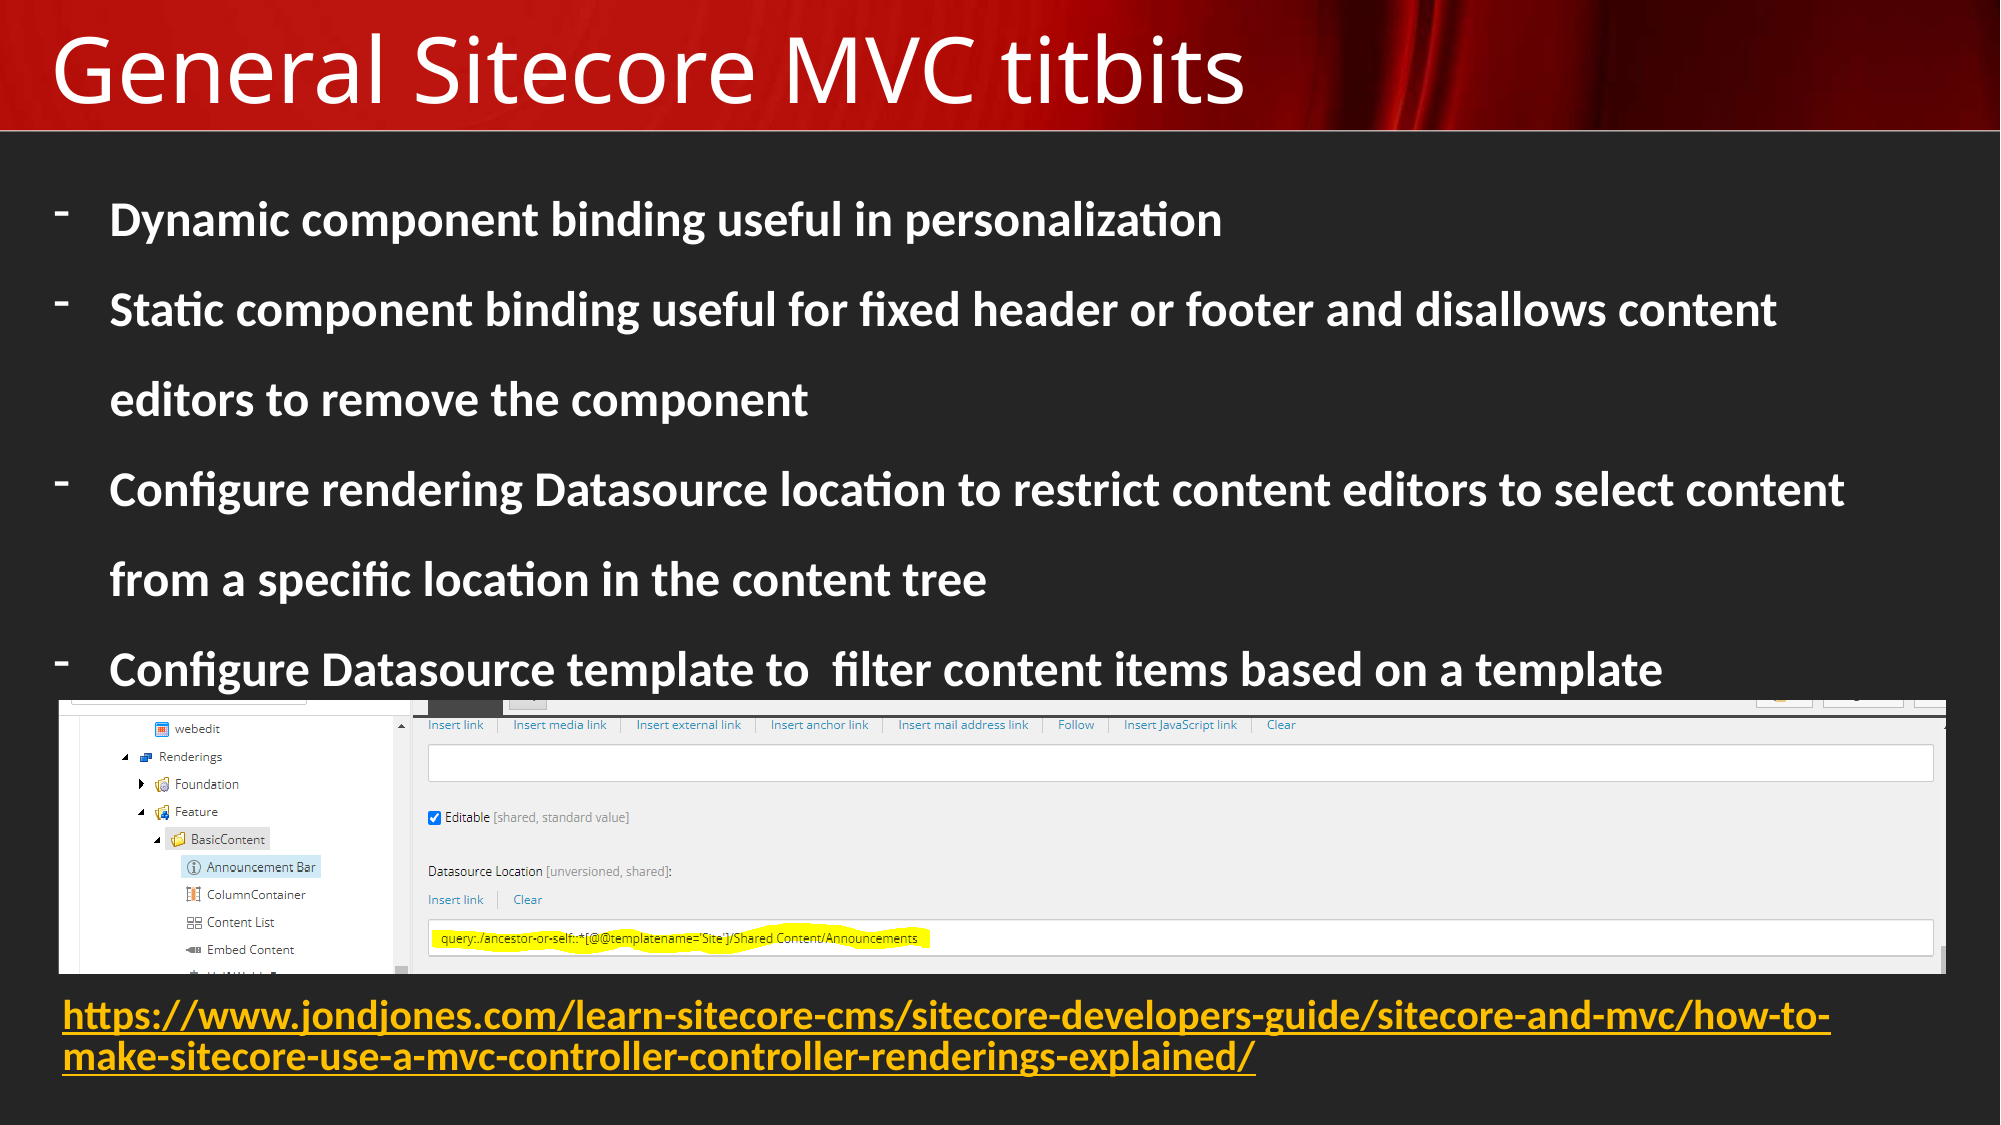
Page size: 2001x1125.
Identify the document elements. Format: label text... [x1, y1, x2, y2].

title General Sitecore MVC titbits [50, 11, 1919, 123]
picture [57, 700, 1946, 974]
text_box Dynamic component binding useful in personalization Static component binding useful for fixed header or footer and disallows content editors to remove the component Configure rendering Datasource location to restrict content editors to select content from a specific location in the content tree Configure Datasource template to filter content items based on a template [53, 156, 1922, 697]
picture [0, 0, 2000, 130]
text_box https://www.jondjones.com/learn-sitecore-cms/sitecore-developers-guide/sitecore-and-mvc/how-to-make-sitecore-use-a-mvc-controller-controller-renderings-explained/ [62, 987, 1833, 1038]
